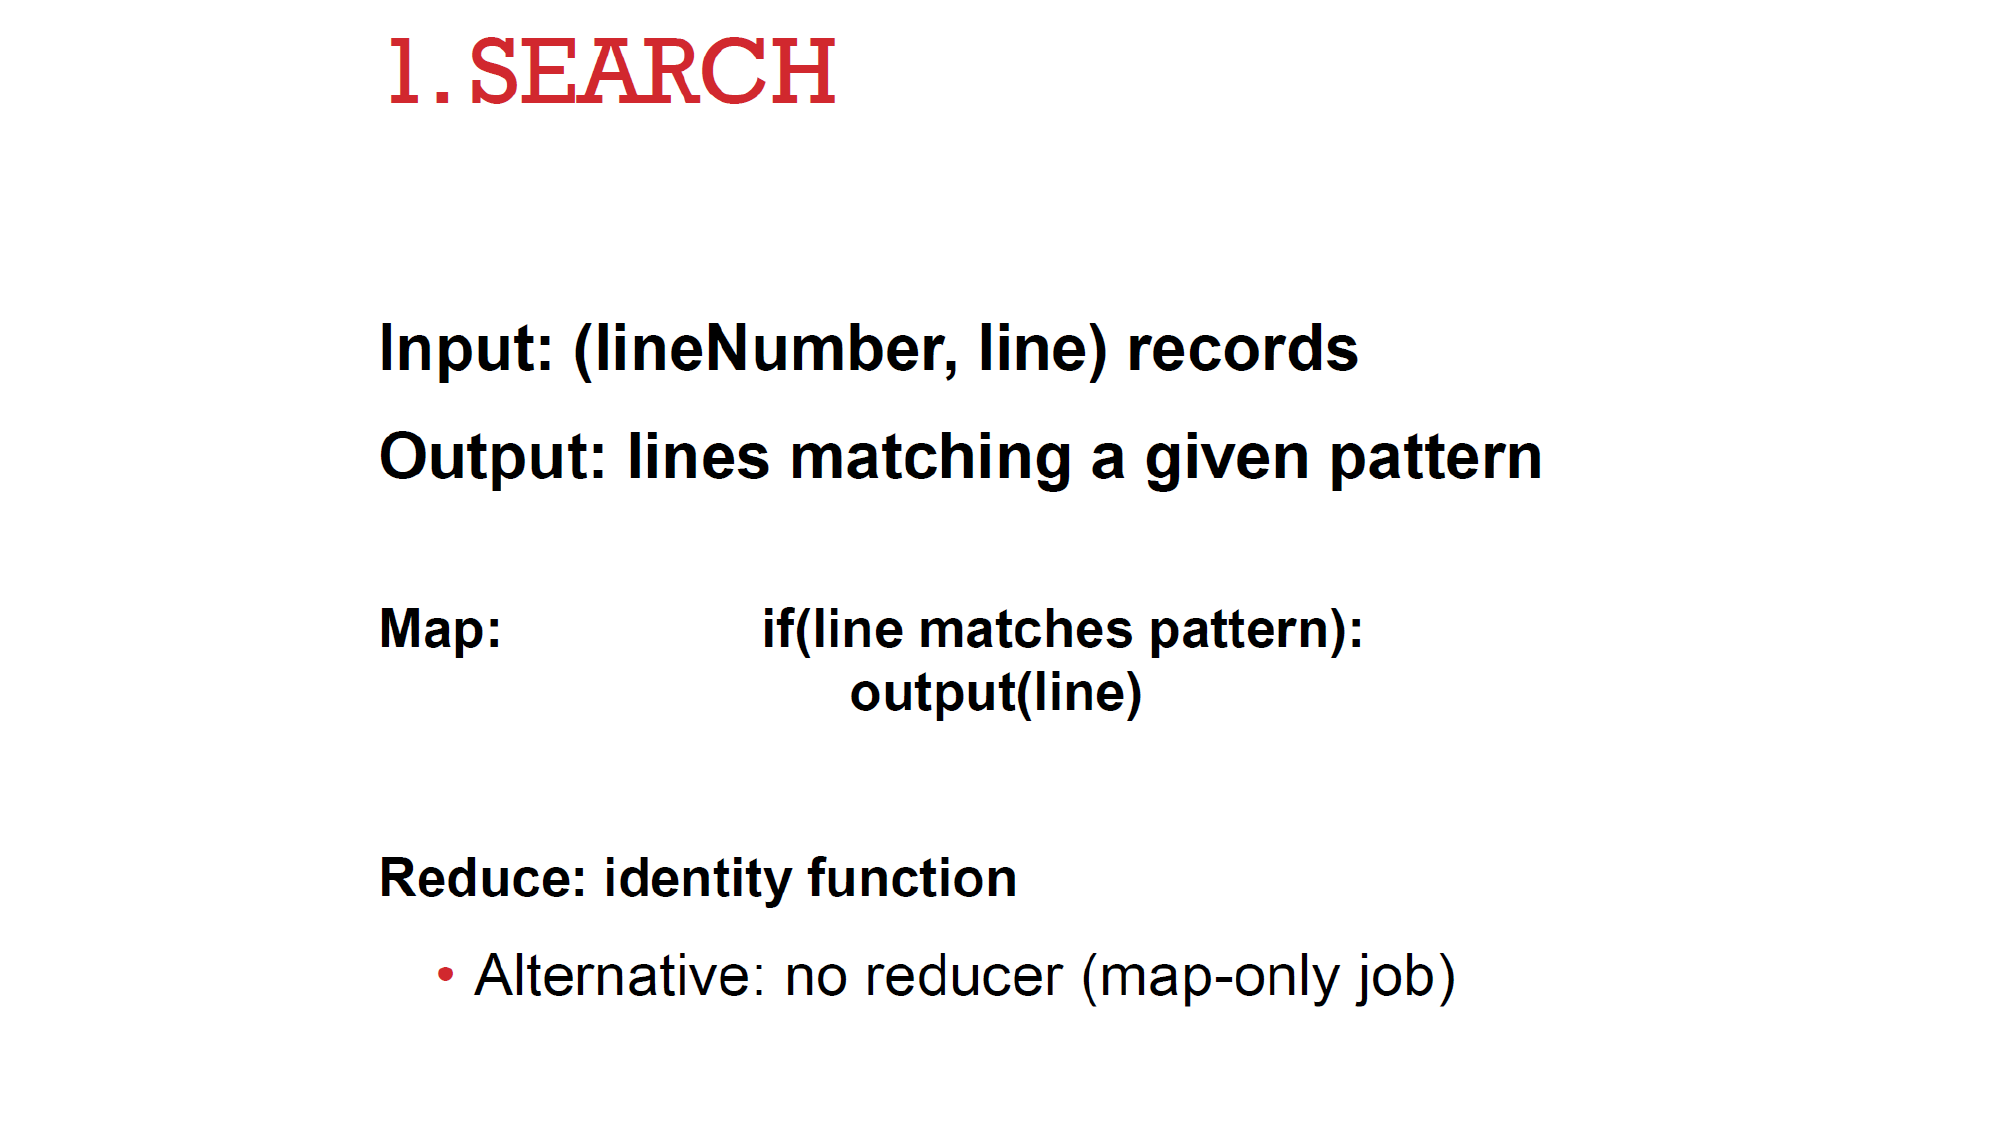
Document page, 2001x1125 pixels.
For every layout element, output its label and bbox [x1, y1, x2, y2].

picture [353, 19, 1679, 1083]
